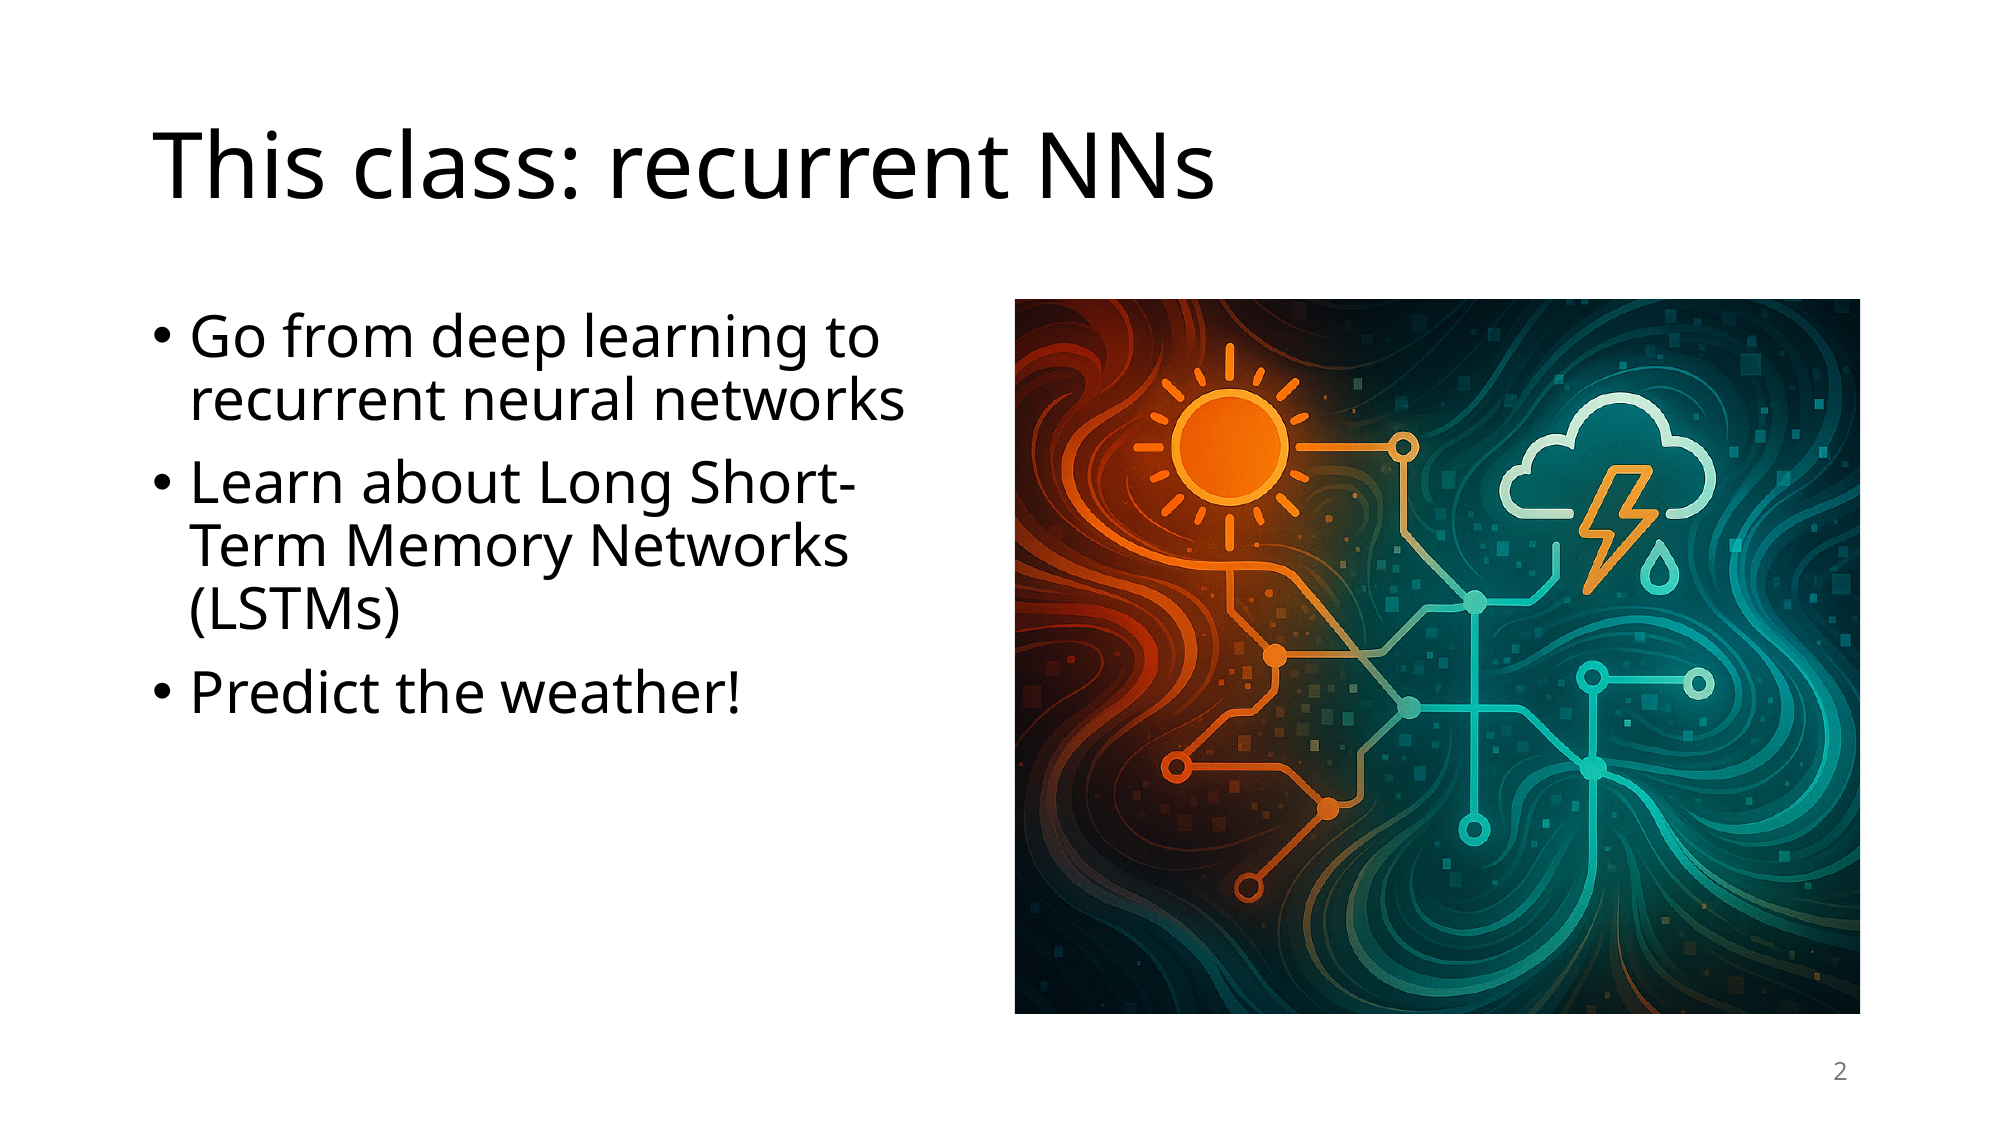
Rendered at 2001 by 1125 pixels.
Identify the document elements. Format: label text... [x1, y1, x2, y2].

slide_number 2 [1412, 1042, 1863, 1103]
title This class: recurrent NNs [137, 59, 1863, 278]
list Go from deep learning to recurrent neural networks Learn about Long Short-Term Memory Networks (LSTMs) Predict the weather! [137, 299, 988, 1014]
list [1014, 298, 1861, 1014]
